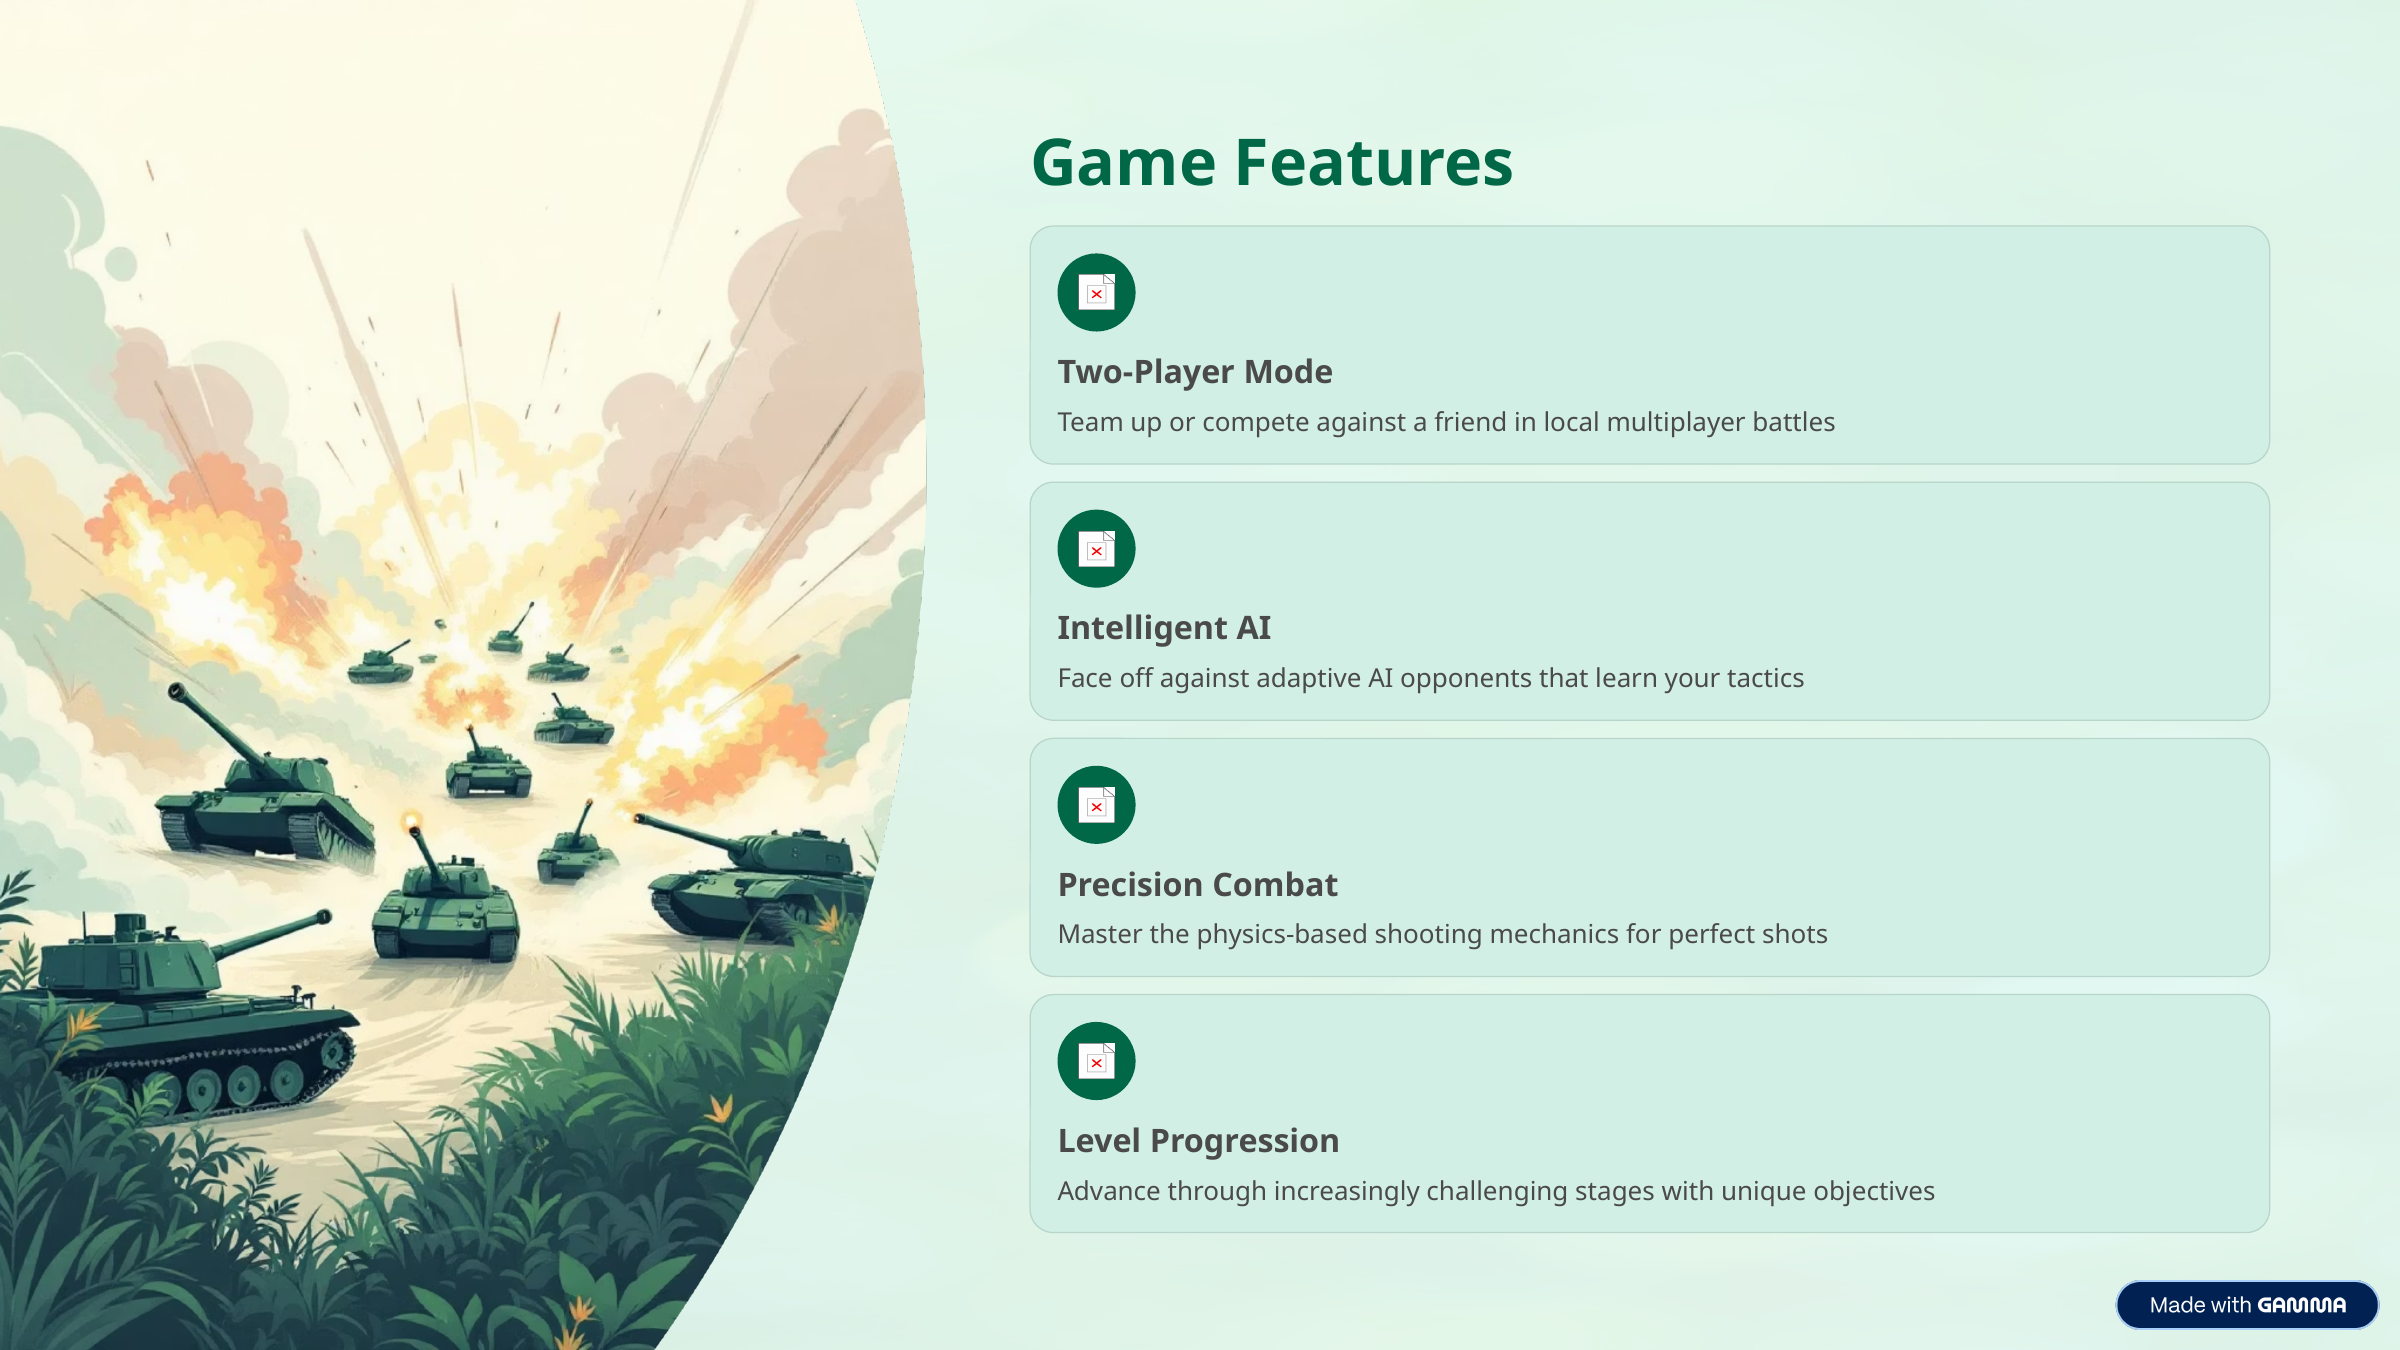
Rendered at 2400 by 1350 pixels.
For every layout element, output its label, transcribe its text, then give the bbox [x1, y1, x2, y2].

picture [1078, 531, 1115, 567]
text_box [1057, 1021, 1136, 1101]
picture [1078, 274, 1115, 310]
text_box [1057, 509, 1136, 588]
text_box Level Progression [1057, 1118, 1384, 1159]
picture [1078, 787, 1115, 823]
text_box [1057, 253, 1136, 332]
text_box [1030, 738, 2270, 977]
picture [0, 0, 945, 1350]
text_box Precision Combat [1057, 862, 1384, 903]
text_box Game Features [1030, 117, 1682, 199]
text_box Master the physics-based shooting mechanics for perfect shots [1057, 913, 2243, 950]
text_box [1030, 226, 2270, 465]
text_box Advance through increasingly challenging stages with unique objectives [1057, 1169, 2243, 1206]
text_box [1030, 994, 2270, 1233]
text_box Team up or compete against a friend in local multiplayer battles [1057, 401, 2243, 437]
text_box Intelligent AI [1057, 605, 1384, 647]
text_box [1057, 765, 1136, 844]
text_box Two-Player Mode [1057, 349, 1384, 391]
picture [1078, 1043, 1115, 1079]
picture [2106, 1271, 2389, 1339]
text_box [1030, 482, 2270, 721]
text_box Face off against adaptive AI opponents that learn your tactics [1057, 657, 2243, 693]
